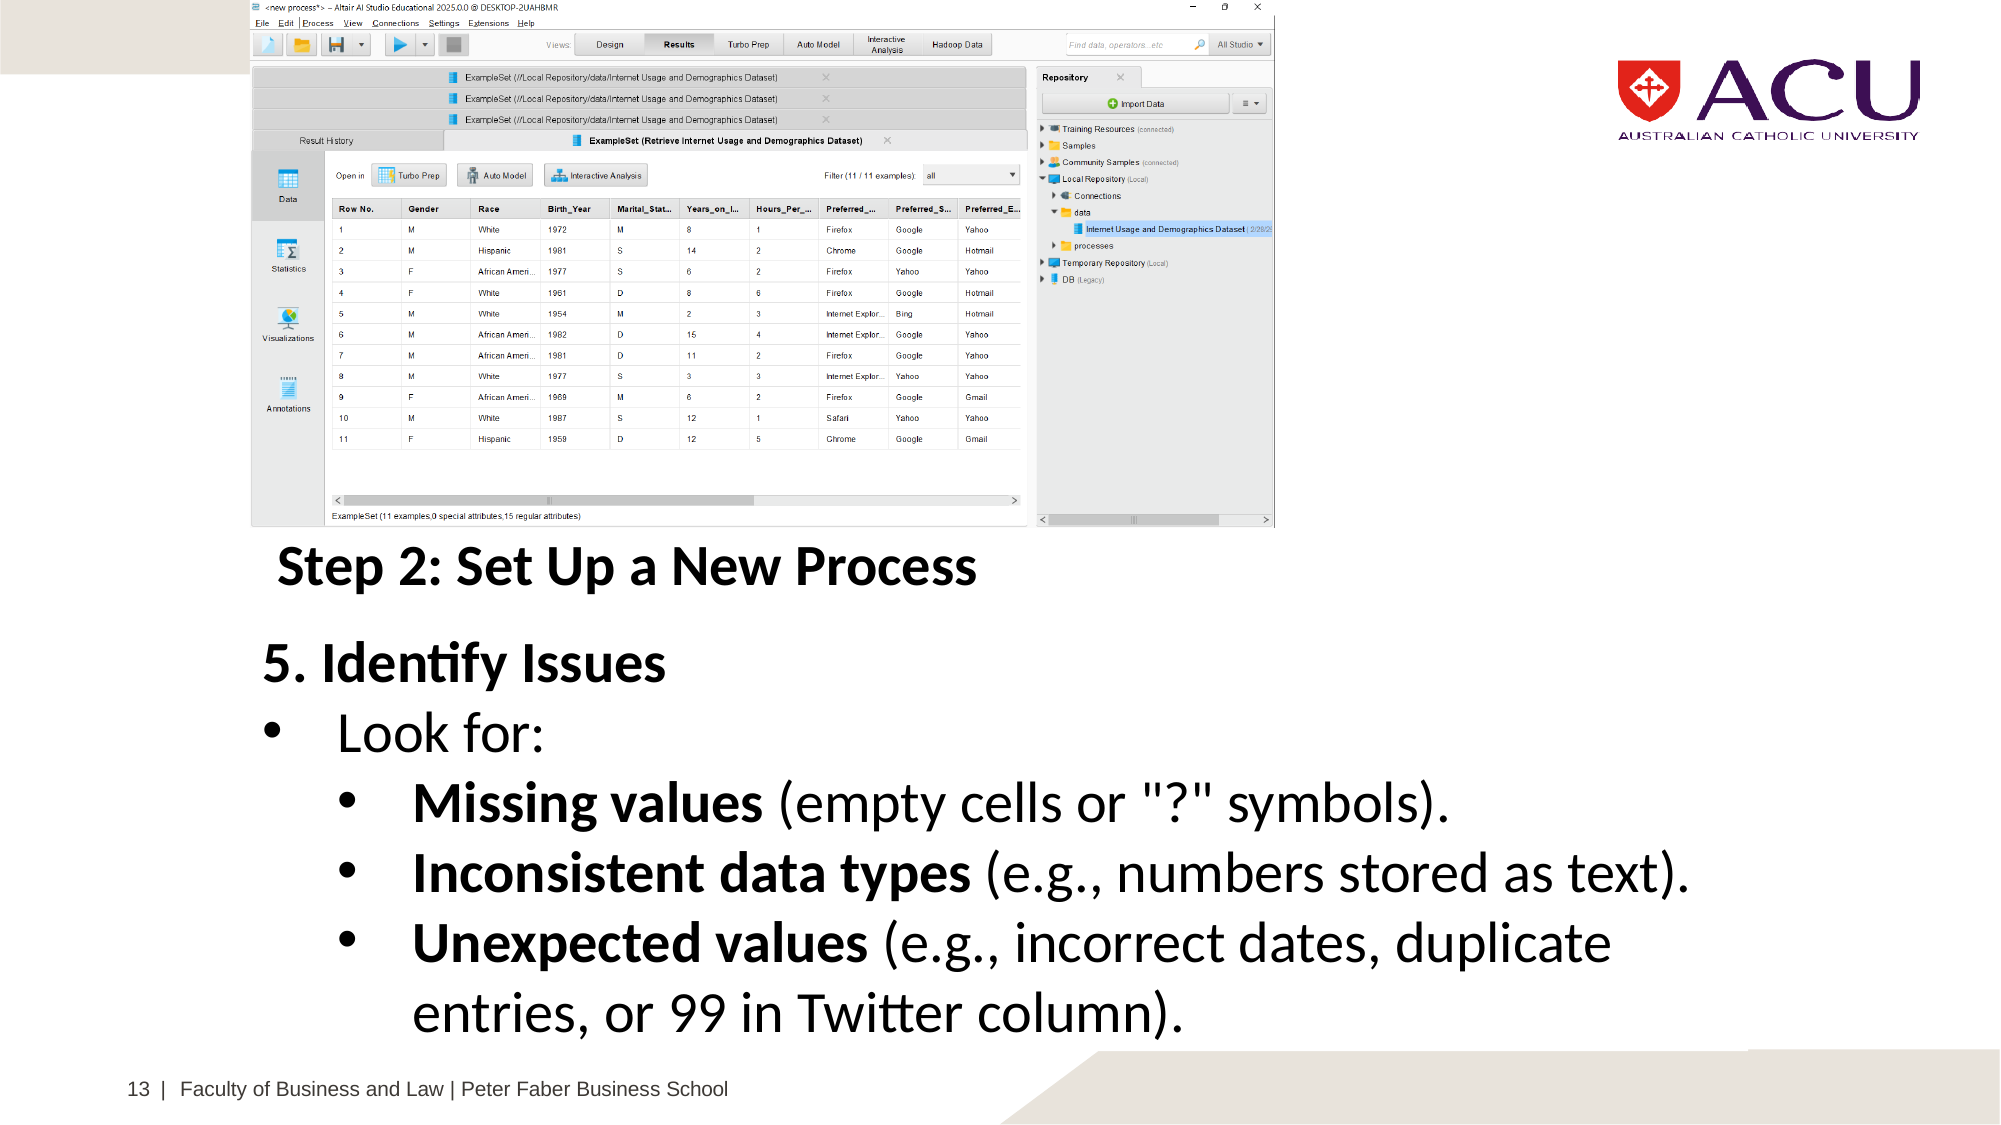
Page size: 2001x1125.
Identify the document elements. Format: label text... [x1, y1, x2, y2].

slide_number 13 | Faculty of Business and Law | Peter Faber Business School [120, 1075, 937, 1125]
text_box 5. Identify Issues Look for: Missing values (empty cells or "?" symbols). Inconsistent data types (e.g., numbers stored as text). Unexpected values (e.g., incorrect dates, duplicate entries, or 99 in Twitter column). [248, 616, 1749, 1052]
picture [1618, 59, 1920, 140]
picture [249, 0, 1276, 528]
text_box Step 2: Set Up a New Process [262, 519, 1750, 605]
